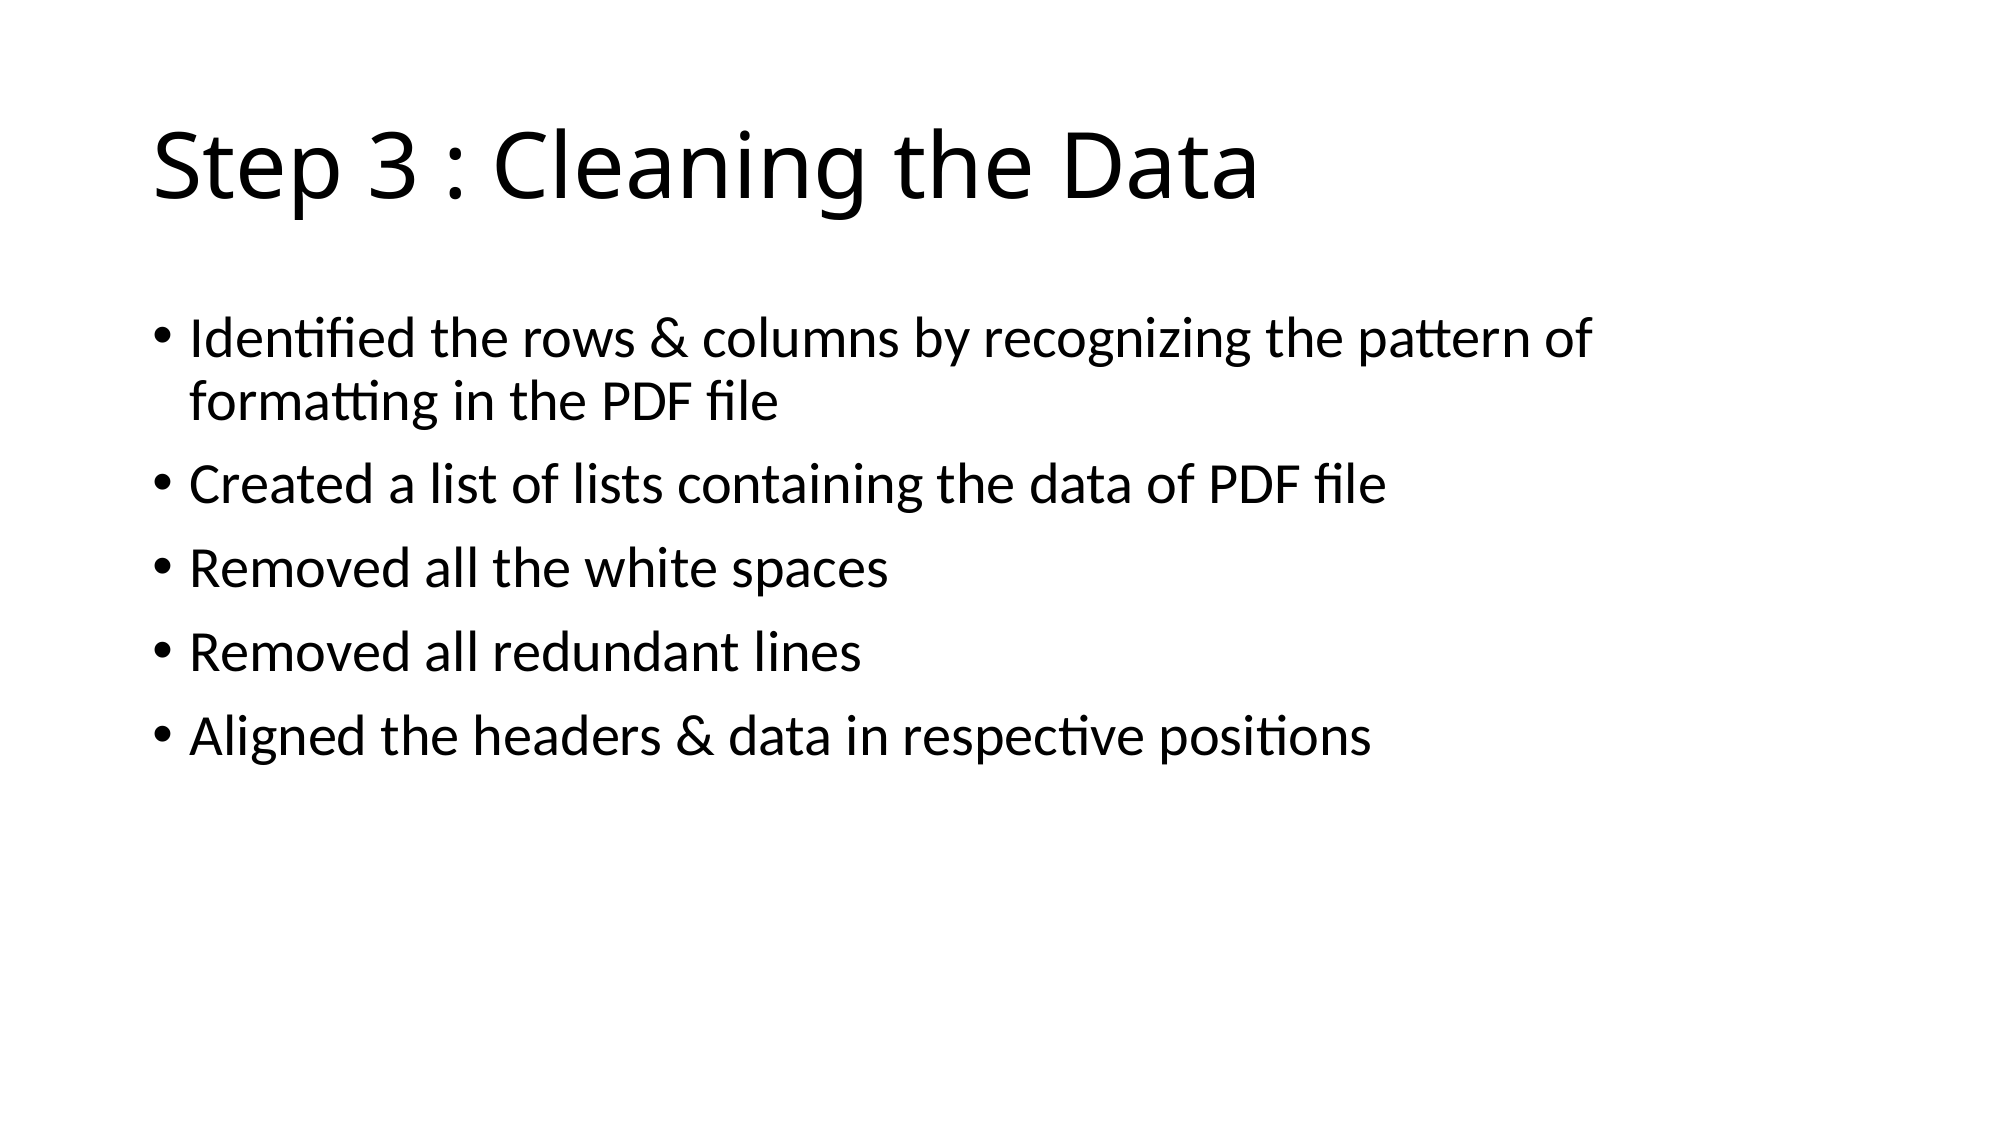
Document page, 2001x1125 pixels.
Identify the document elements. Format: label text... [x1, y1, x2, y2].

list Identified the rows & columns by recognizing the pattern of formatting in the PDF file Created a list of lists containing the data of PDF file Removed all the white spaces Removed all redundant lines Aligned the headers & data in respective positions [137, 299, 1863, 1014]
title Step 3 : Cleaning the Data [137, 59, 1863, 278]
